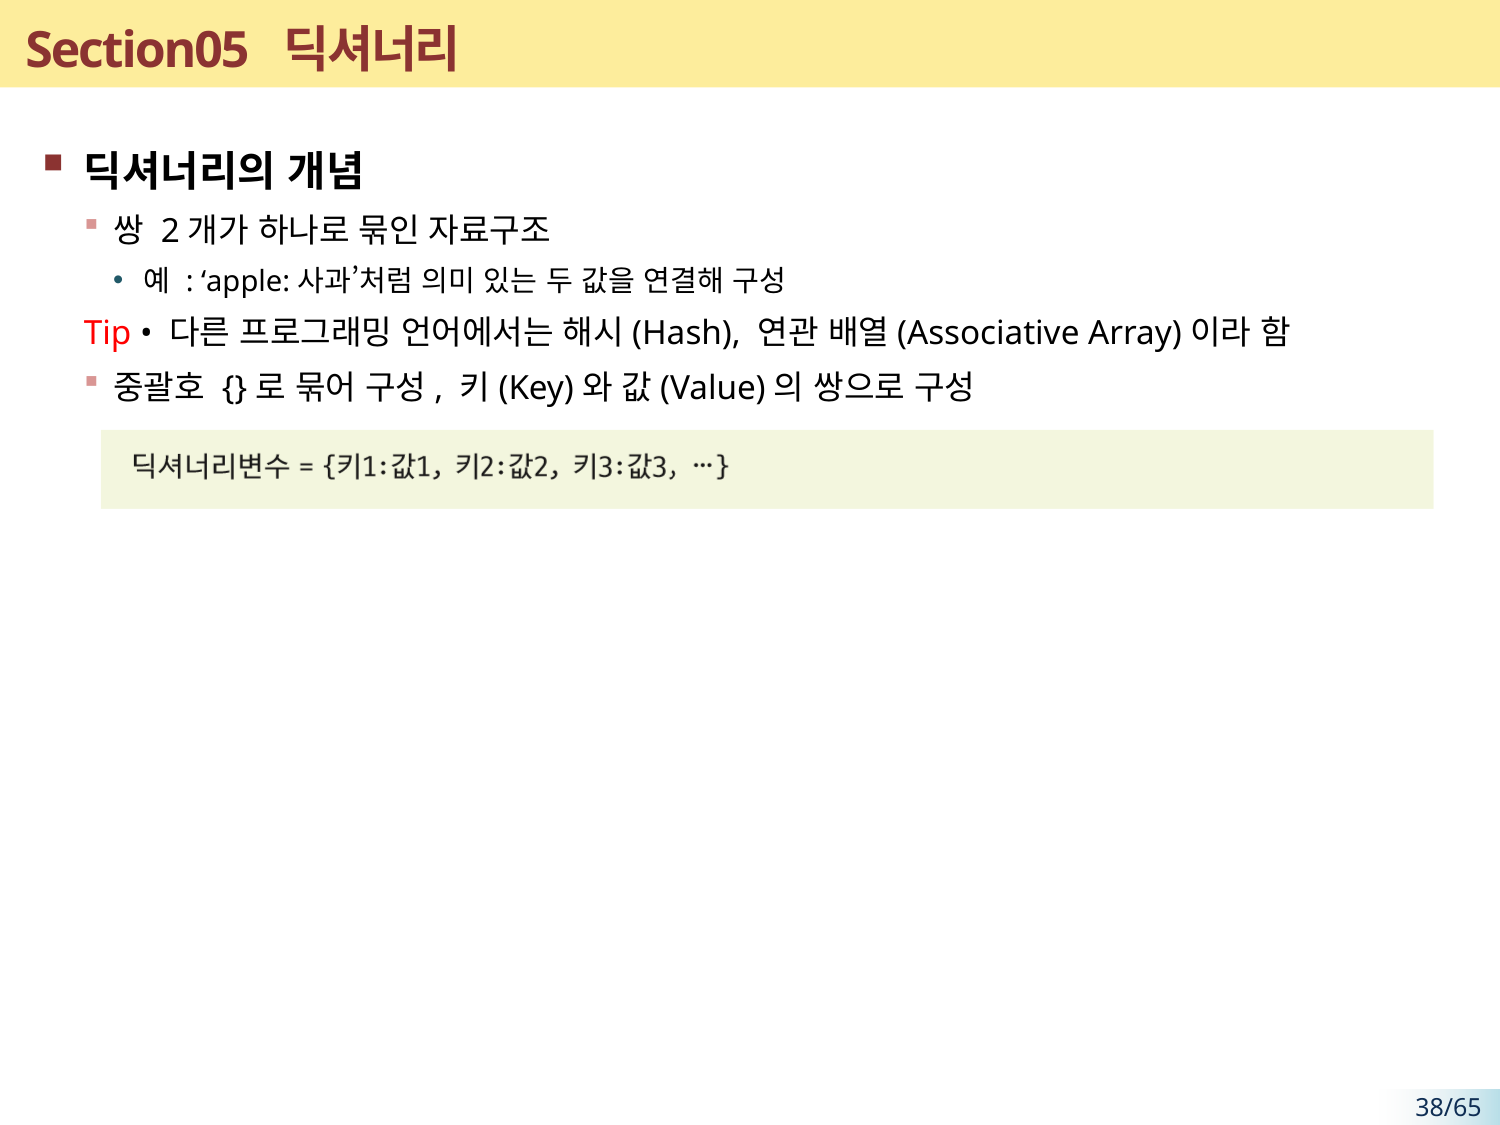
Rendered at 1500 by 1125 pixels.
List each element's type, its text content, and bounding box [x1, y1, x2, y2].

picture [99, 428, 1437, 514]
list 딕셔너리의 개념 쌍 2개가 하나로 묶인 자료구조 예 : ‘apple:사과’처럼 의미 있는 두 값을 연결해 구성 Tip • 다른 프로그래밍 언어에서는 해시(Hash), 연관 배열(Associative Array)이라 함 중괄호 {}로 묶어 구성, 키(Key)와 값(Value)의 쌍으로 구성 [10, 126, 1481, 1057]
title Section05 딕셔너리 [10, 8, 1288, 87]
